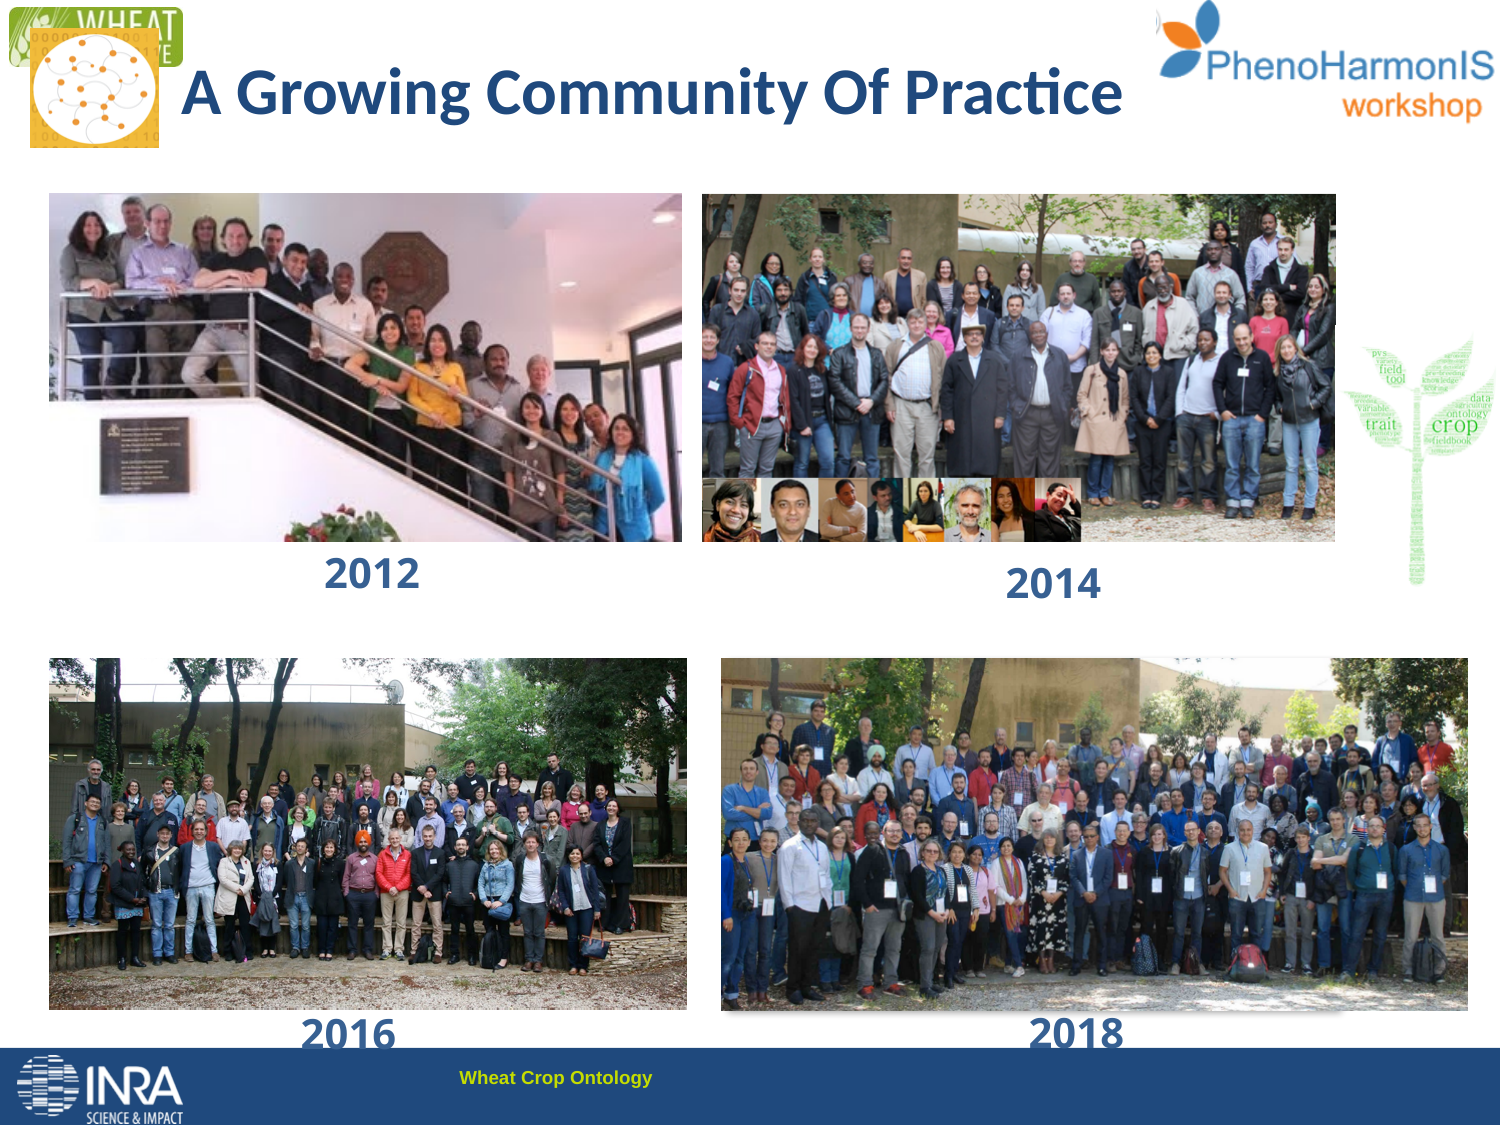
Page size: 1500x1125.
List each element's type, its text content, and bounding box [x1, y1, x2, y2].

title A Growing Community Of Practice [0, 0, 1342, 182]
text_box 2014 [990, 550, 1117, 614]
text_box 2018 [1013, 1018, 1140, 1065]
picture [17, 1055, 183, 1124]
picture [48, 658, 687, 1010]
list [48, 193, 682, 542]
text_box 2016 [285, 1018, 412, 1066]
picture [702, 193, 1499, 593]
picture [721, 658, 1468, 1011]
picture [29, 28, 160, 149]
text_box 2012 [309, 550, 436, 605]
picture [1155, 0, 1500, 132]
